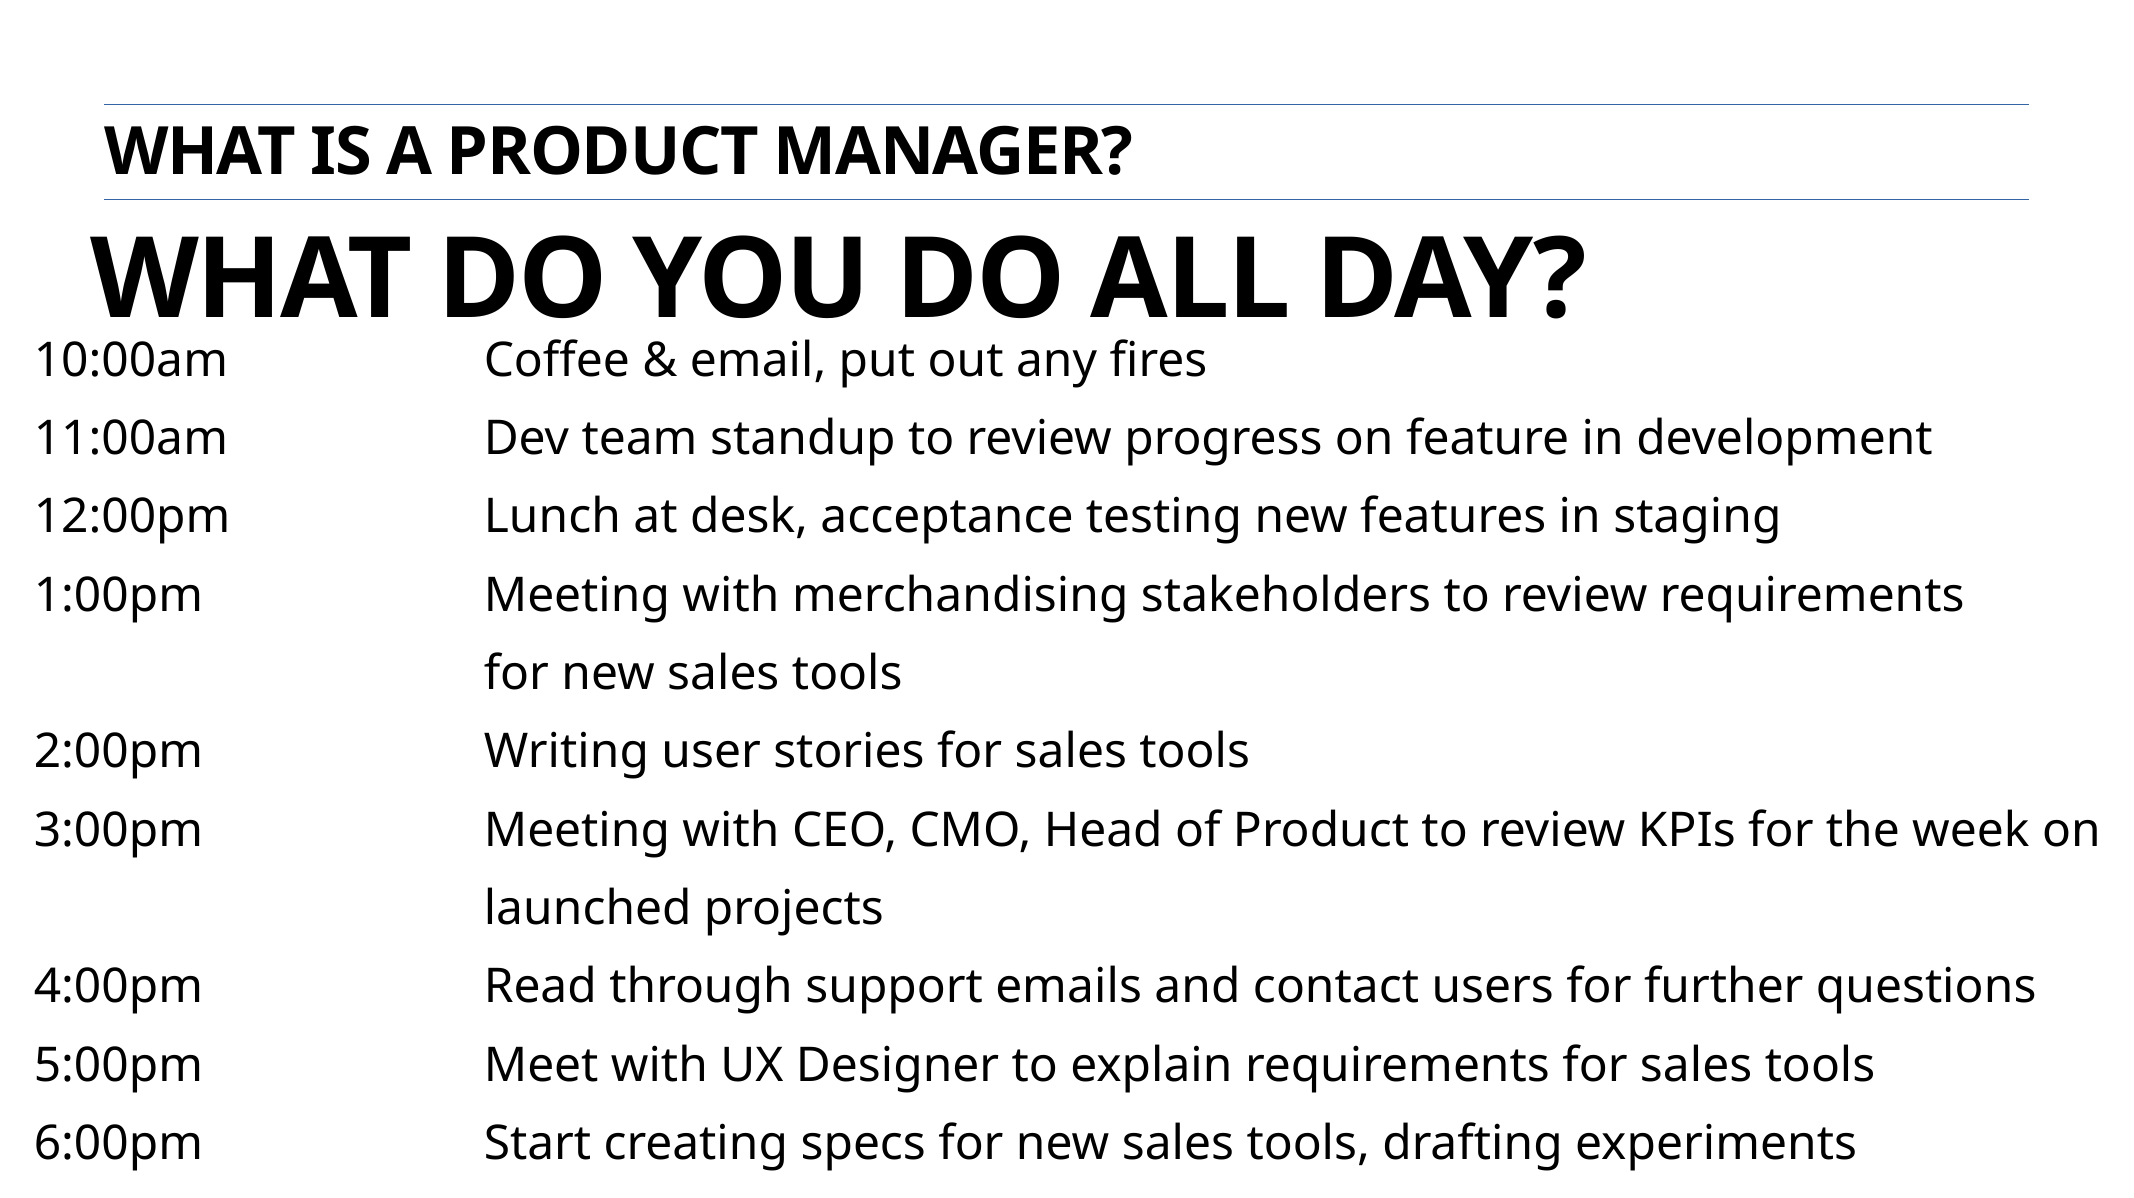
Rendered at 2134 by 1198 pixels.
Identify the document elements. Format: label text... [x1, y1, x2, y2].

text_box what is a product manager? [104, 120, 1371, 192]
text_box what do you do all day? [90, 235, 2016, 320]
text_box 10:00am Coffee & email, put out any fires 11:00am Dev team standup to review progress on feature in development 12:00pm Lunch at desk, acceptance testing new features in staging 1:00pm Meeting with merchandising stakeholders to review requirements for new sales tools 2:00pm Writing user stories for sales tools 3:00pm Meeting with CEO, CMO, Head of Product to review KPIs for the week on launched projects 4:00pm Read through support emails and contact users for further questions 5:00pm Meet with UX Designer to explain requirements for sales tools 6:00pm Start creating specs for new sales tools, drafting experiments [25, 320, 2112, 1178]
